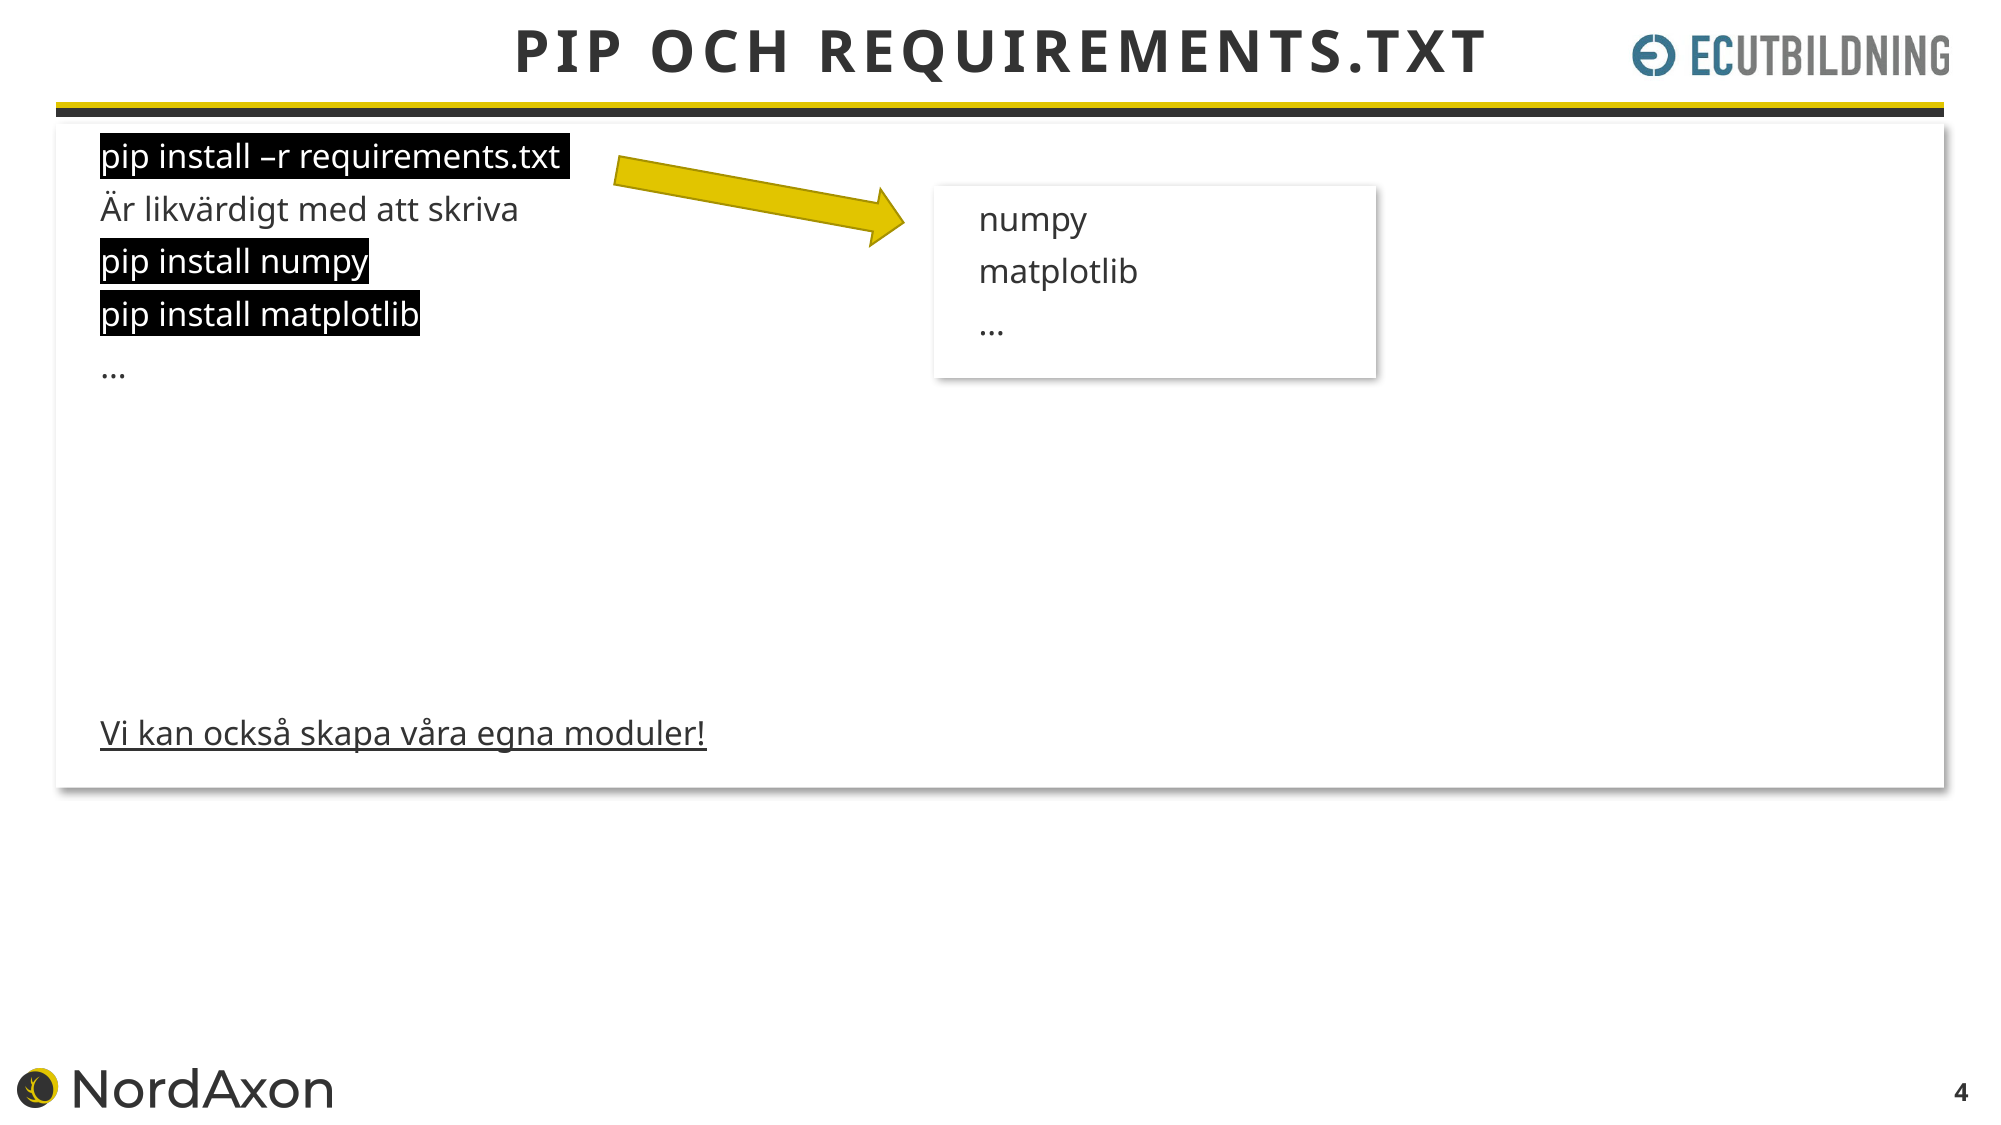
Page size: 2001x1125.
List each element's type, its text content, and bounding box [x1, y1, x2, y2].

picture [1624, 20, 1962, 86]
picture [17, 1068, 332, 1108]
text_box pip install –r requirements.txt Är likvärdigt med att skriva pip install numpy pip install matplotlib … Vi kan också skapa våra egna moduler! [55, 123, 1944, 788]
list PIP OCH REQUIREMENTS.TXT [0, 0, 2000, 107]
text_box [613, 155, 905, 248]
slide_number 4 [1922, 1063, 2000, 1123]
text_box numpy matplotlib … [933, 185, 1376, 378]
